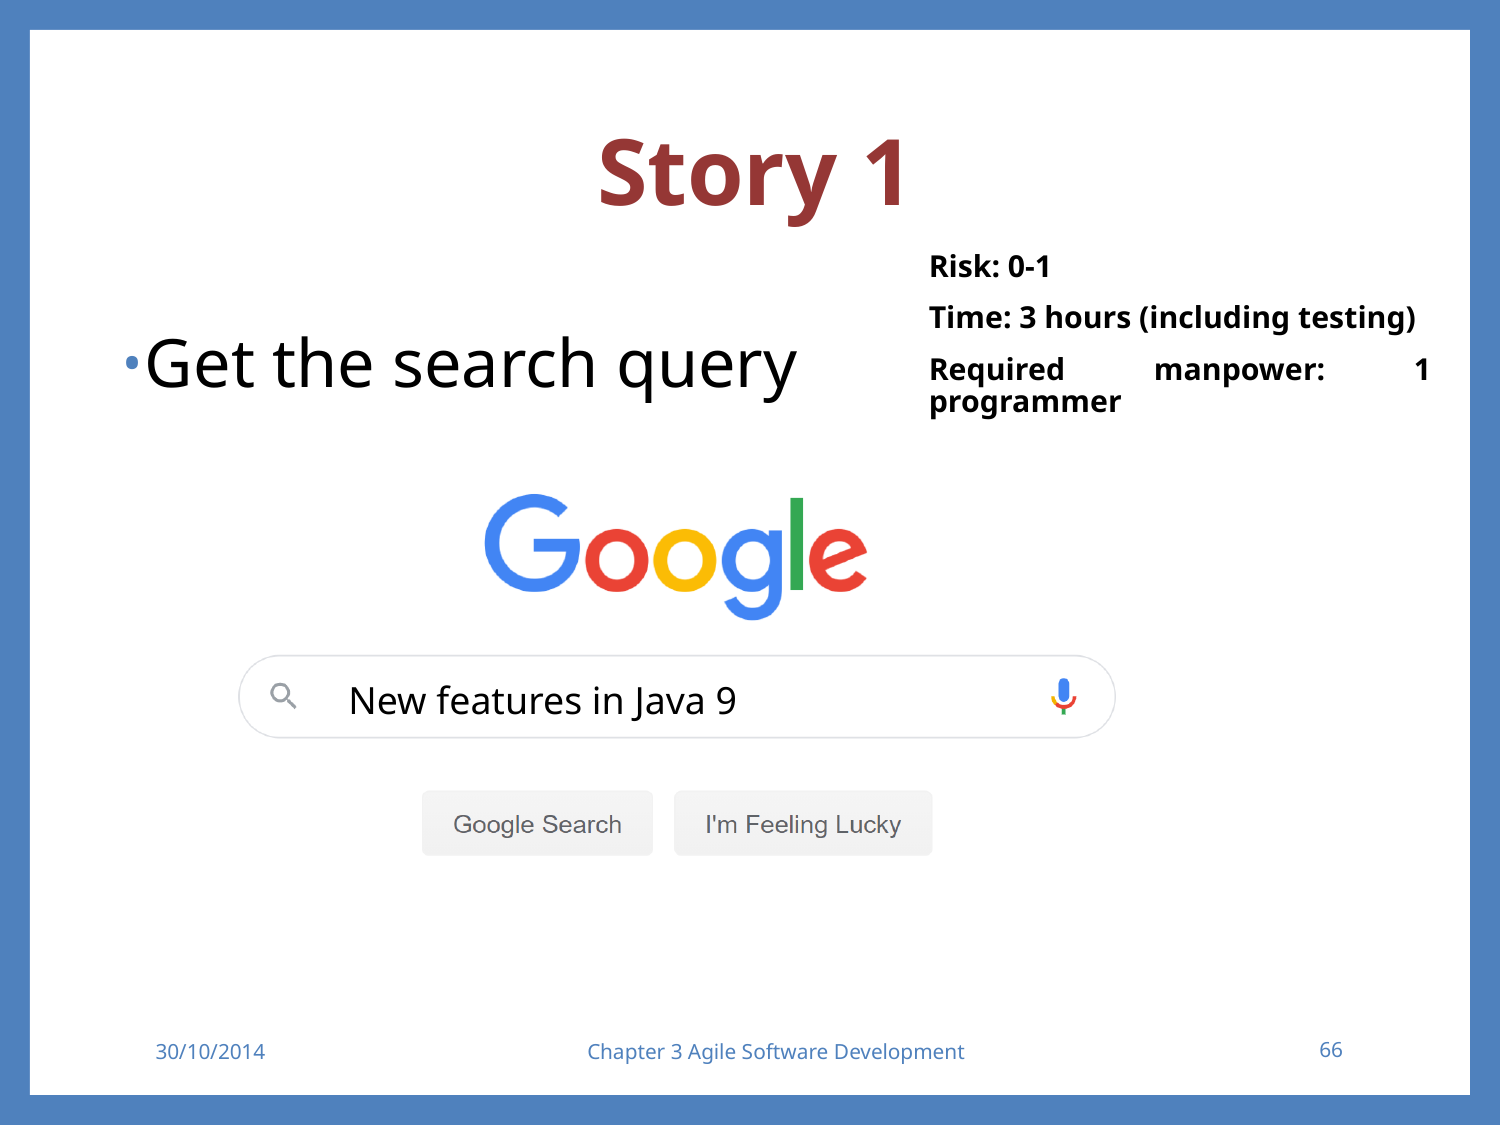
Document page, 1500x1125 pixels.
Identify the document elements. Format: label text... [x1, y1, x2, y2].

picture [140, 482, 1208, 874]
list Get the search query [101, 322, 1410, 1000]
footer Chapter 3 Agile Software Development [485, 1020, 1067, 1081]
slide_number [140, 1020, 428, 1081]
text_box Risk: 0-1 Time: 3 hours (including testing) Required manpower: 1 programmer [908, 243, 1447, 430]
slide_number 66 [1147, 1020, 1358, 1081]
title Story 1 [101, 64, 1410, 287]
